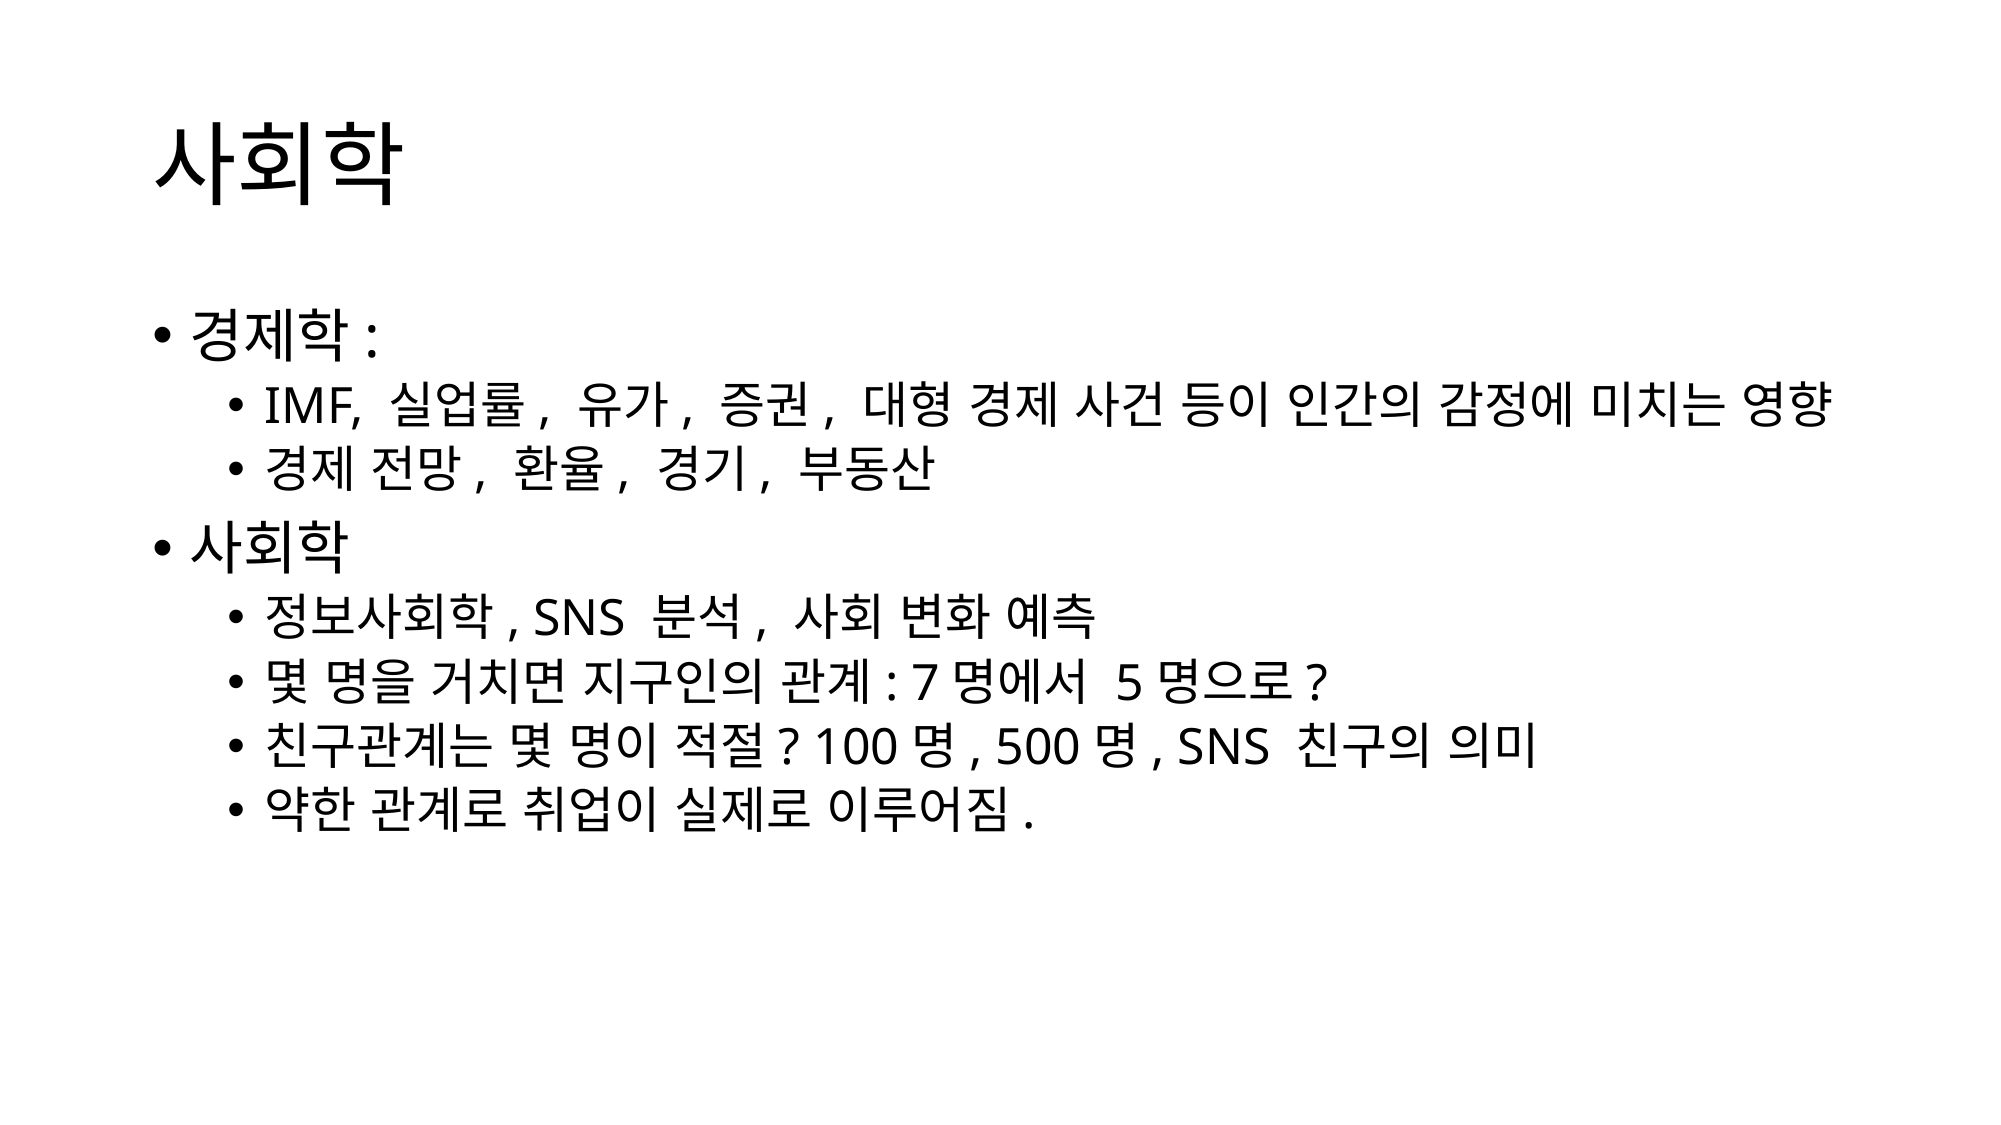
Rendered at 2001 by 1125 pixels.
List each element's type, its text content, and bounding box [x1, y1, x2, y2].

title 사회학 [137, 59, 1863, 278]
list 경제학: IMF, 실업률, 유가, 증권, 대형 경제 사건 등이 인간의 감정에 미치는 영향 경제 전망, 환율, 경기, 부동산 사회학 정보사회학, SNS 분석, 사회 변화 예측 몇 명을 거치면 지구인의 관계: 7명에서 5명으로? 친구관계는 몇 명이 적절? 100명, 500명, SNS 친구의 의미 약한 관계로 취업이 실제로 이루어짐. [137, 299, 1863, 1014]
